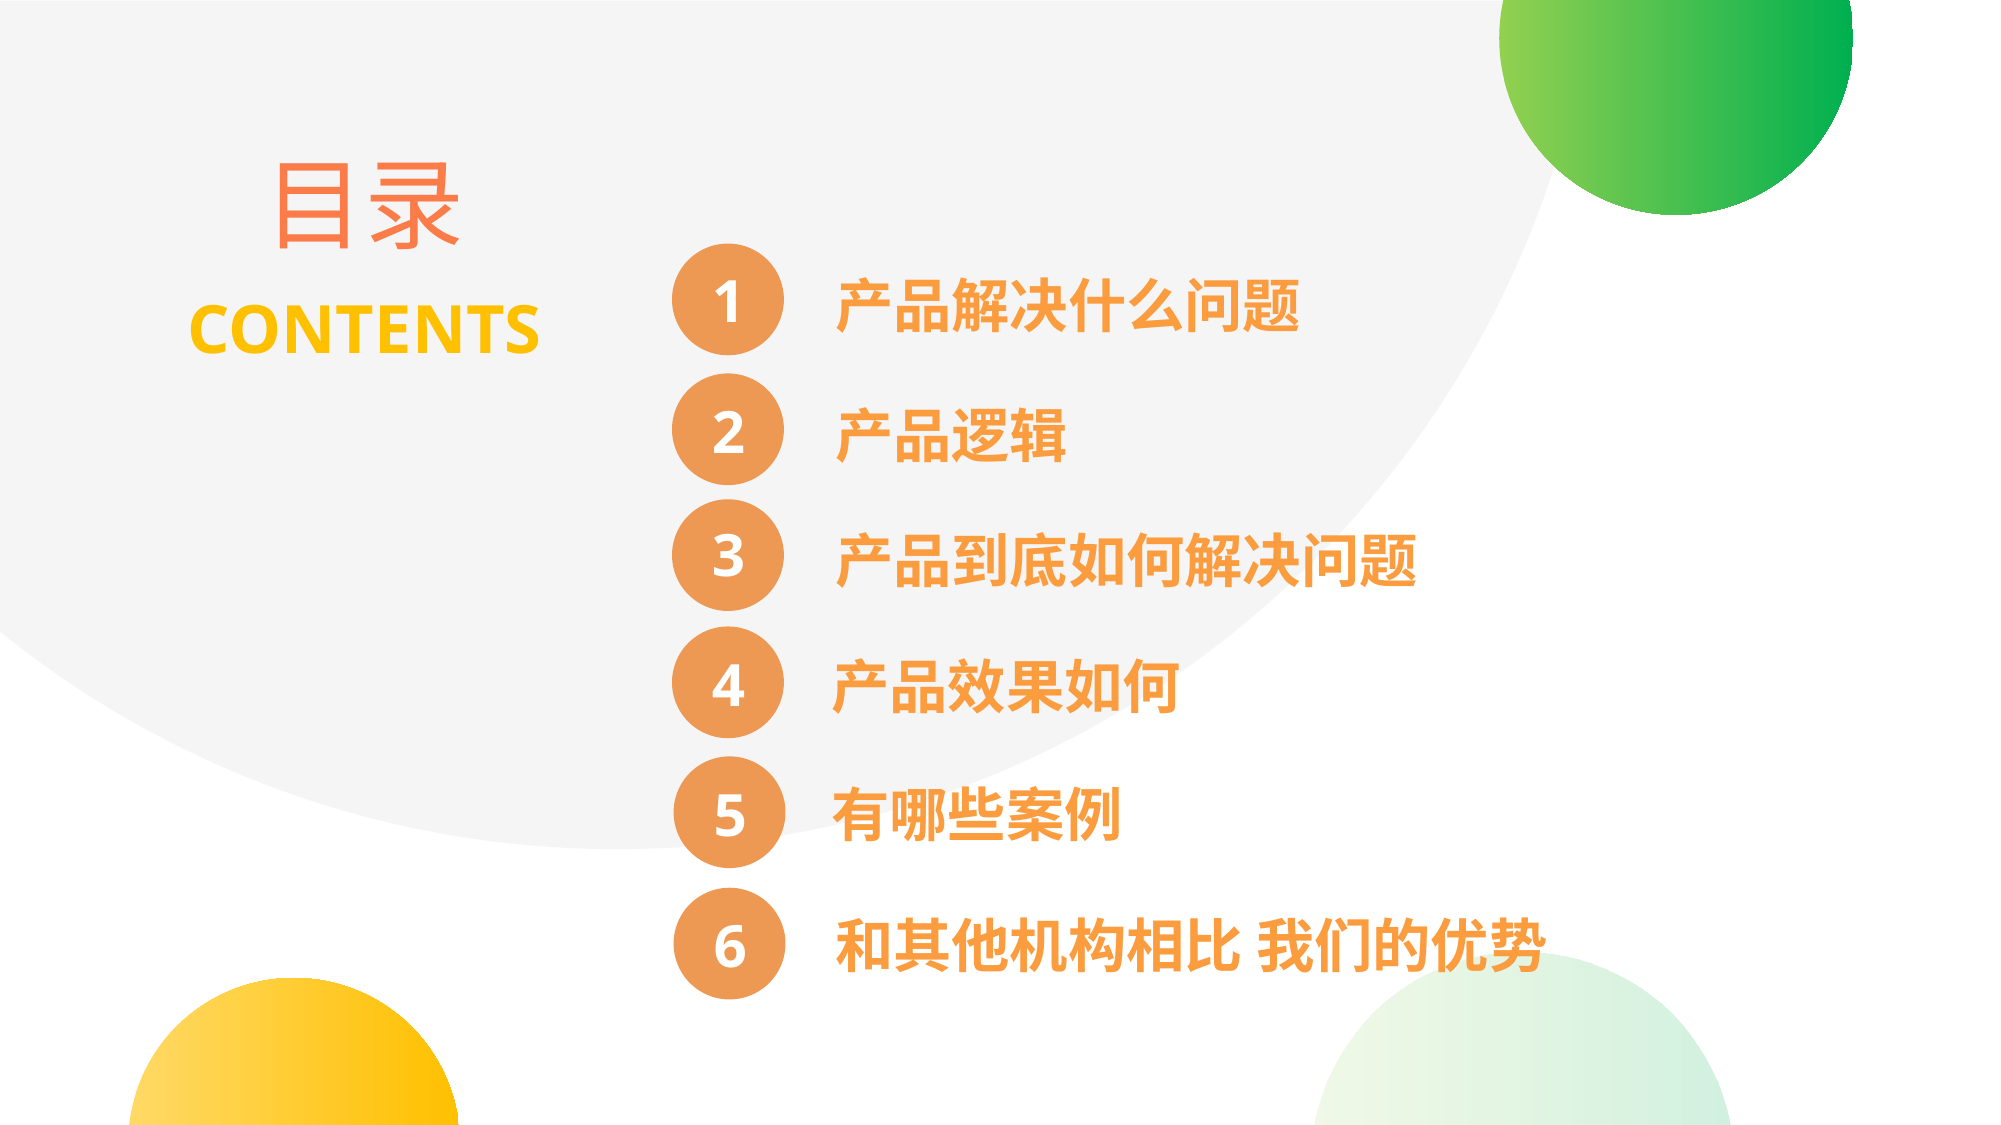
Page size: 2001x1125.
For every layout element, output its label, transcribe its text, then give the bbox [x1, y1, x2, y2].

text_box CONTENTS [94, 287, 636, 368]
text_box [0, 0, 1555, 850]
text_box [129, 978, 459, 1125]
text_box [1499, 0, 1853, 215]
text_box 目录 [53, 141, 676, 263]
text_box [1313, 1000, 1731, 1125]
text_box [671, 243, 1677, 1000]
